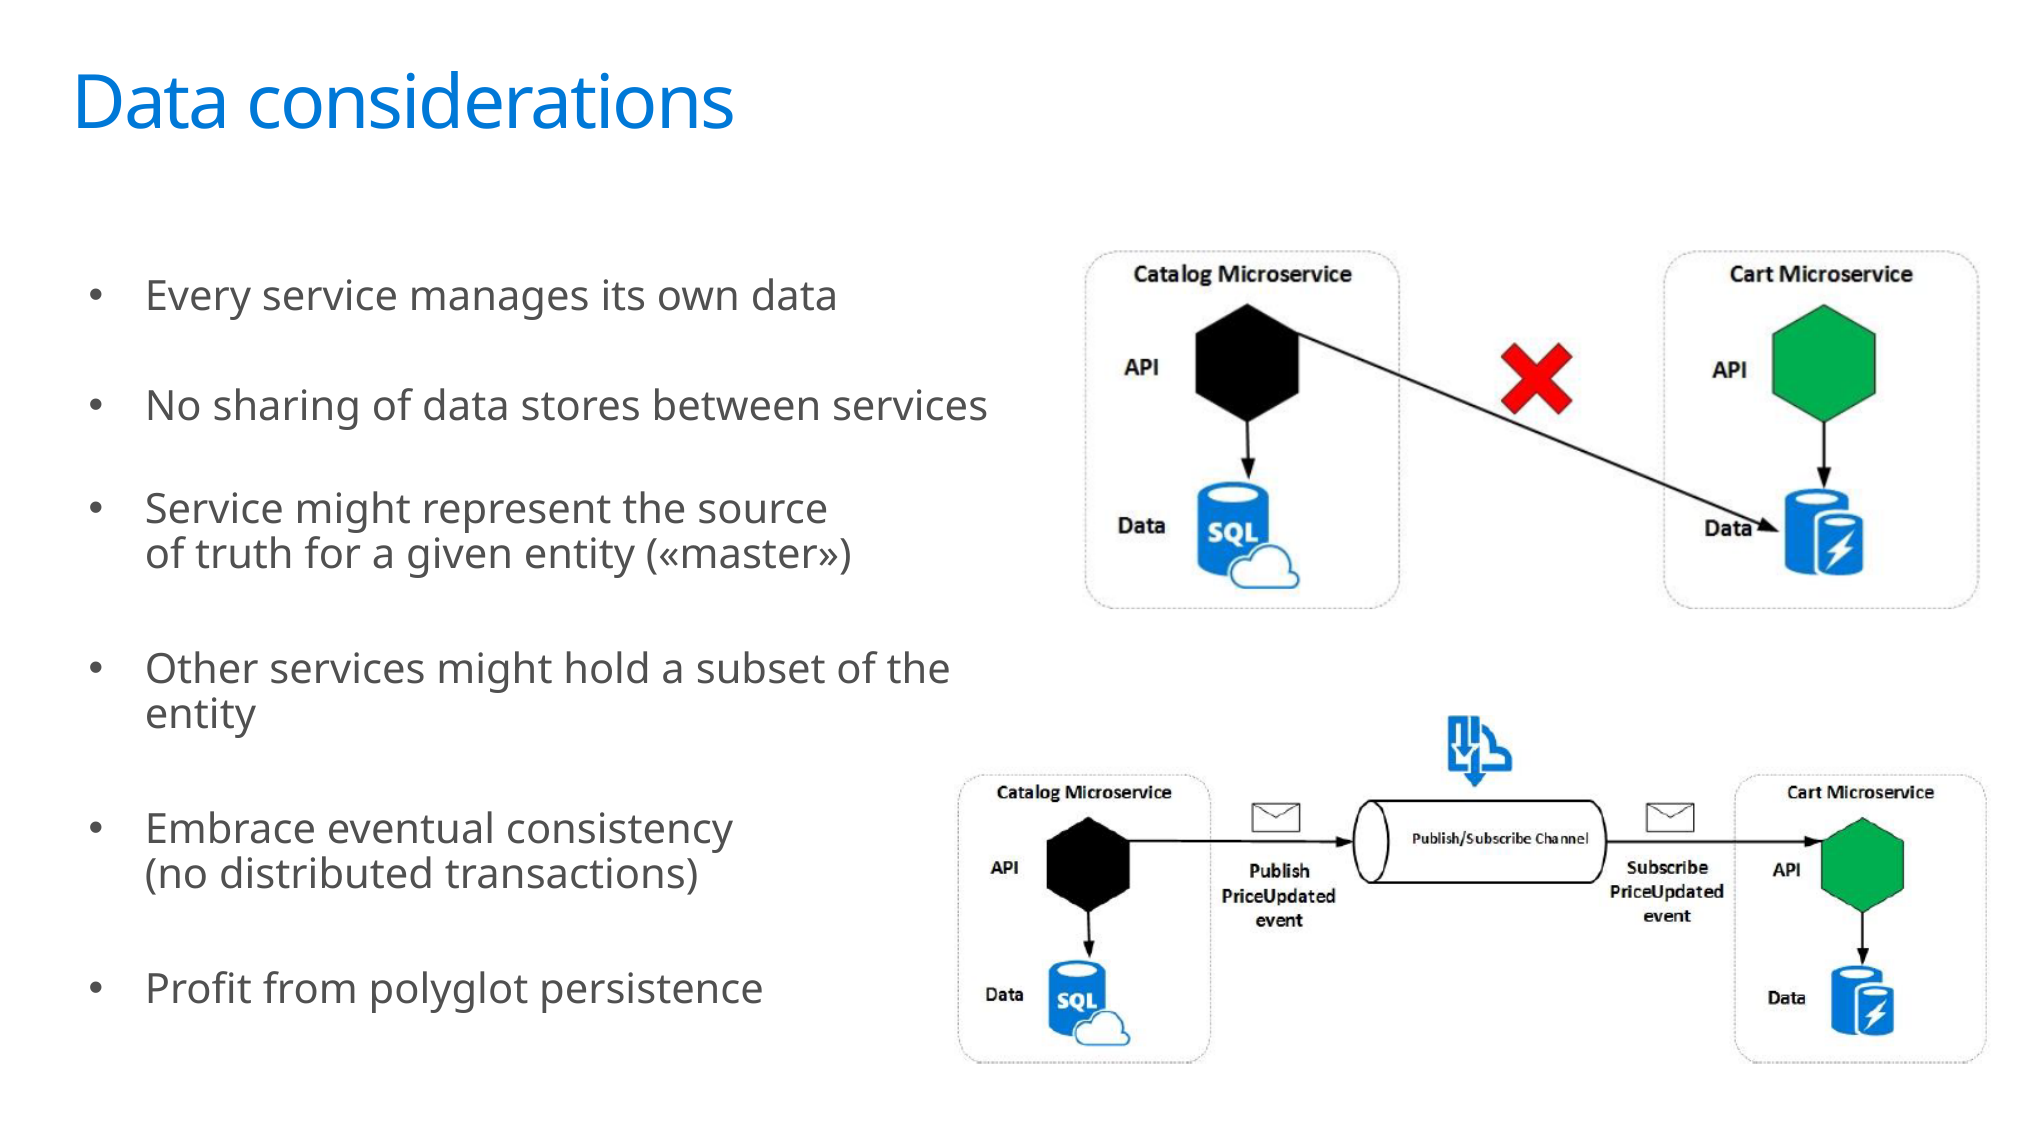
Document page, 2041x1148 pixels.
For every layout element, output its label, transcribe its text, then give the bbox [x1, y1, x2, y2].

picture [1073, 240, 1993, 615]
text_box Every service manages its own data No sharing of data stores between services Service might represent the source of truth for a given entity («master») Other services might hold a subset of the entity Embrace eventual consistency (no distributed transactions) Profit from polyglot persistence [58, 250, 1040, 1037]
picture [954, 694, 1993, 1069]
title Data considerations [71, 37, 1969, 161]
